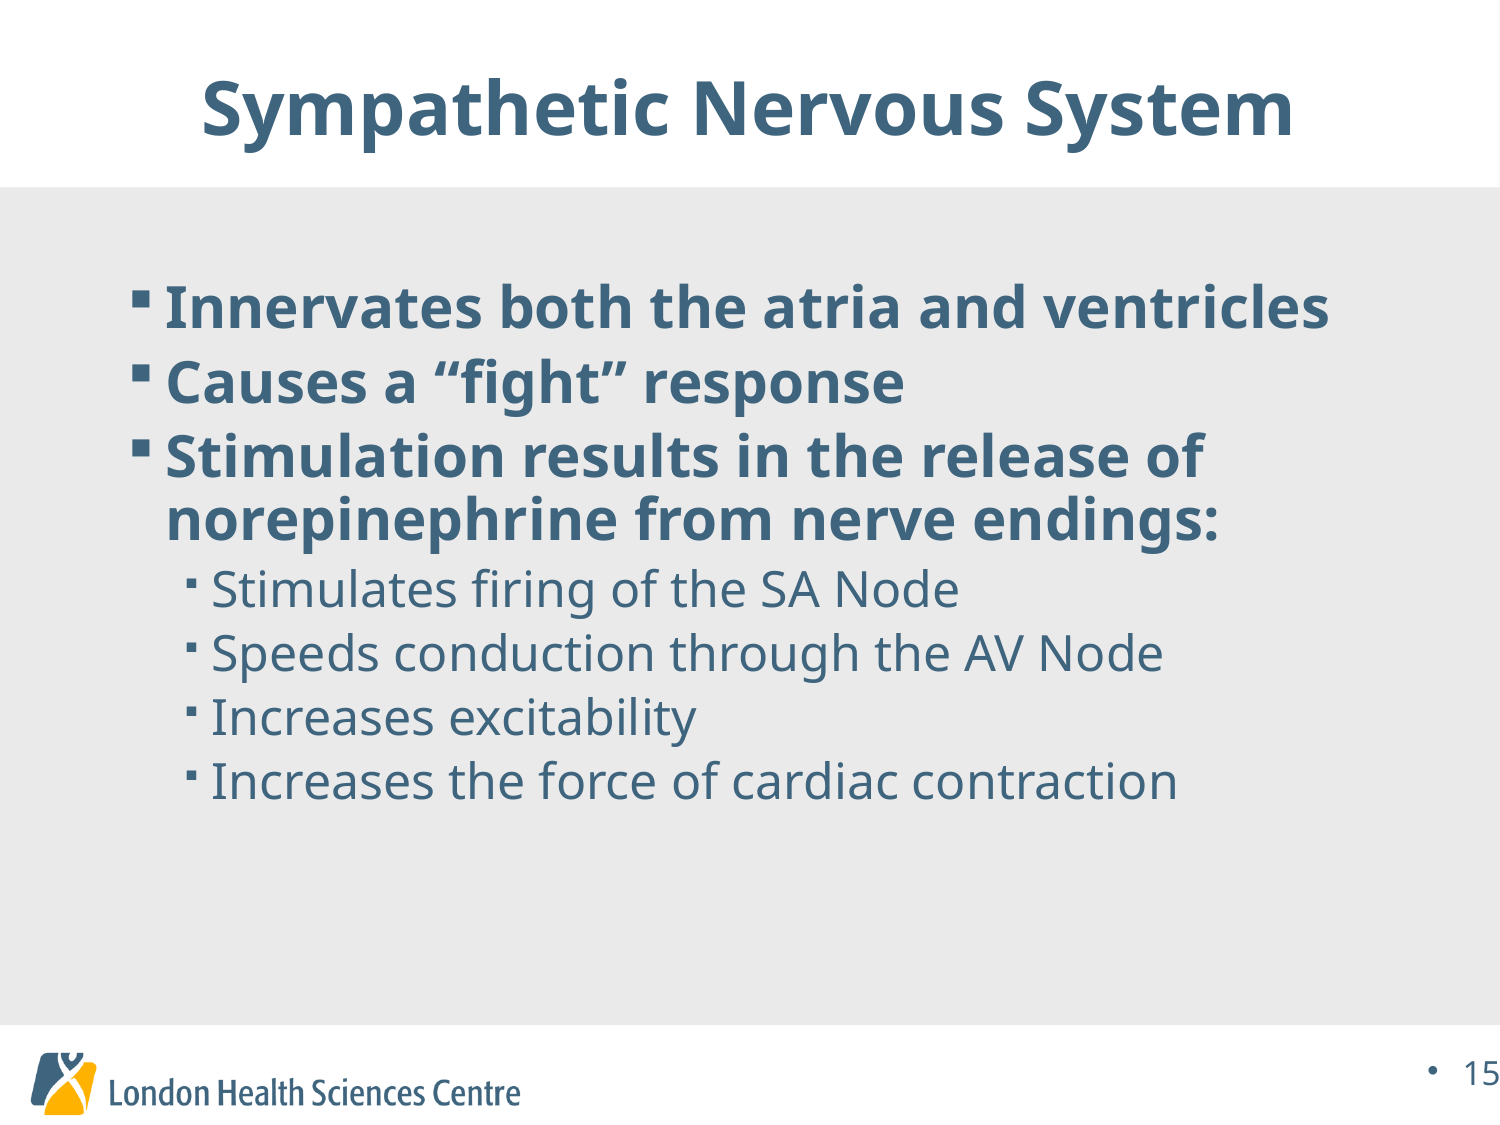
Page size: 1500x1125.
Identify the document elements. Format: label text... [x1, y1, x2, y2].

list Innervates both the atria and ventricles Causes a “fight” response Stimulation results in the release of norepinephrine from nerve endings: Stimulates firing of the SA Node Speeds conduction through the AV Node Increases excitability Increases the force of cardiac contraction [112, 270, 1388, 1006]
title Sympathetic Nervous System [0, 0, 1500, 188]
picture [12, 1034, 538, 1122]
